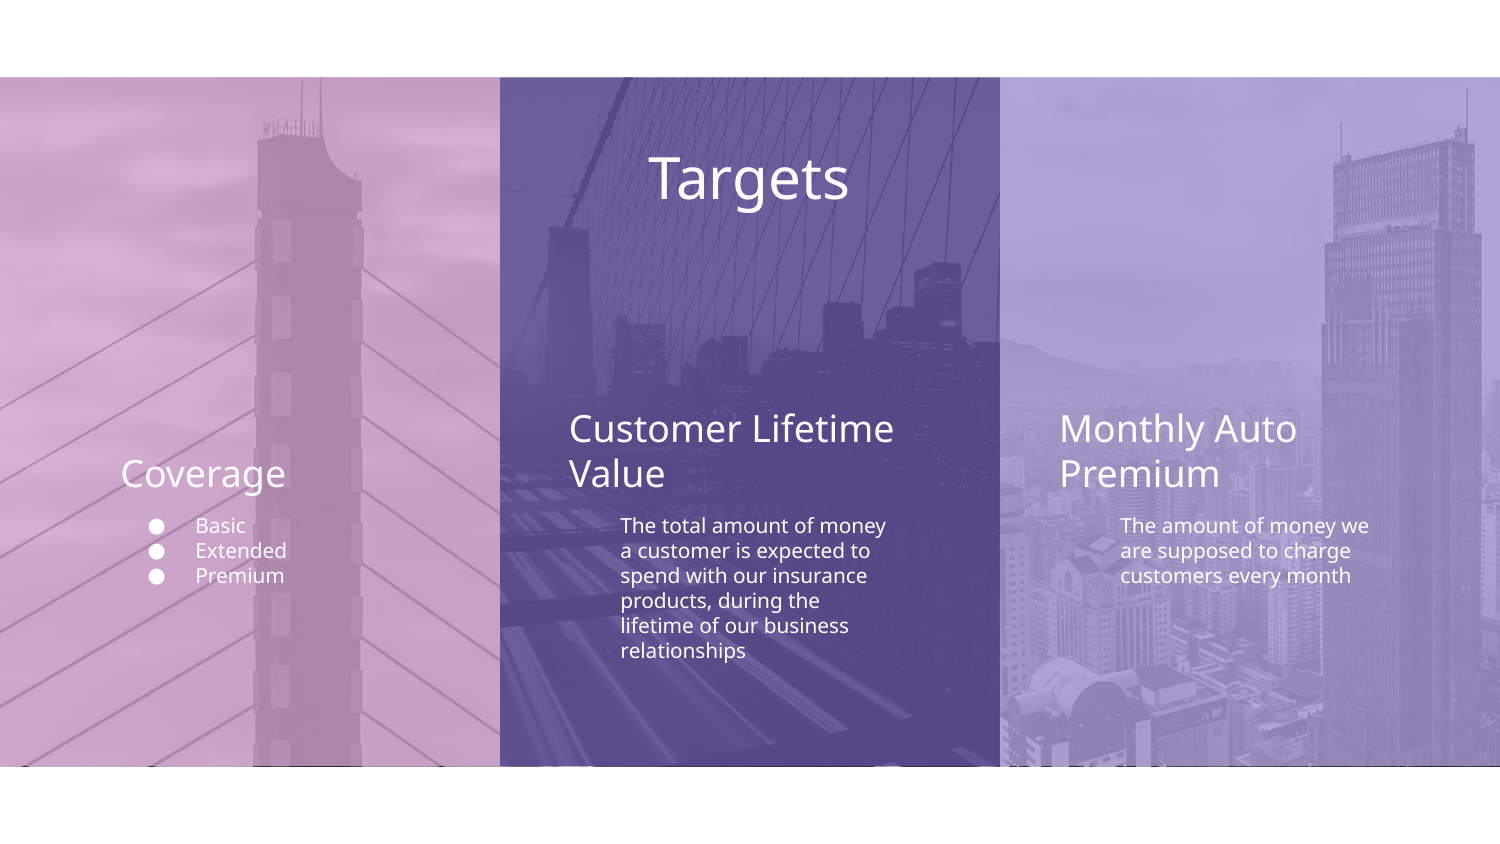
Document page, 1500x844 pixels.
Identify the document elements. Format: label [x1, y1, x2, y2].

picture [0, 76, 1500, 767]
